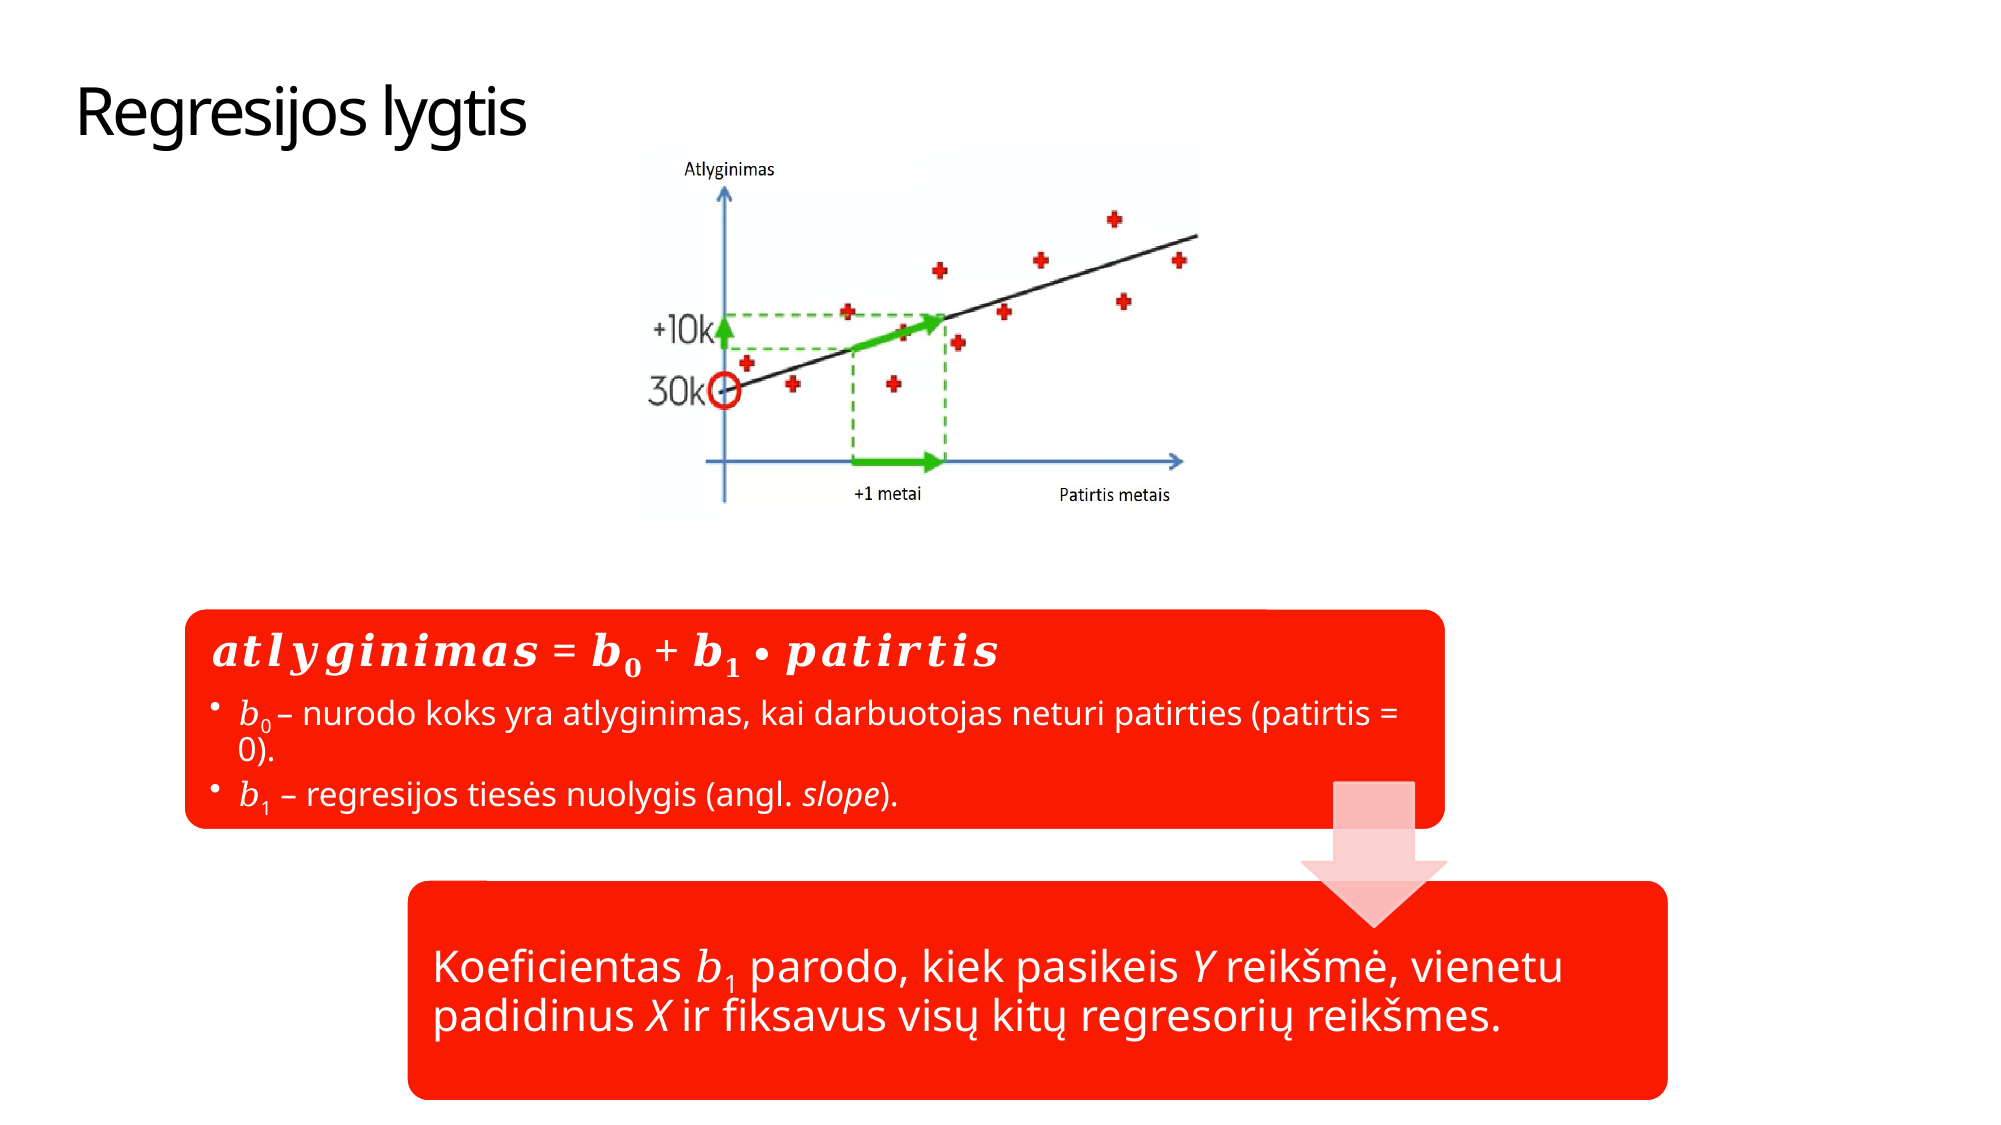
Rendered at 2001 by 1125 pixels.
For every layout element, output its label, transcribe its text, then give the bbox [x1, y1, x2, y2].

title Regresijos lygtis [57, 60, 1830, 275]
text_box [183, 607, 1670, 1102]
text_box [642, 145, 1210, 524]
